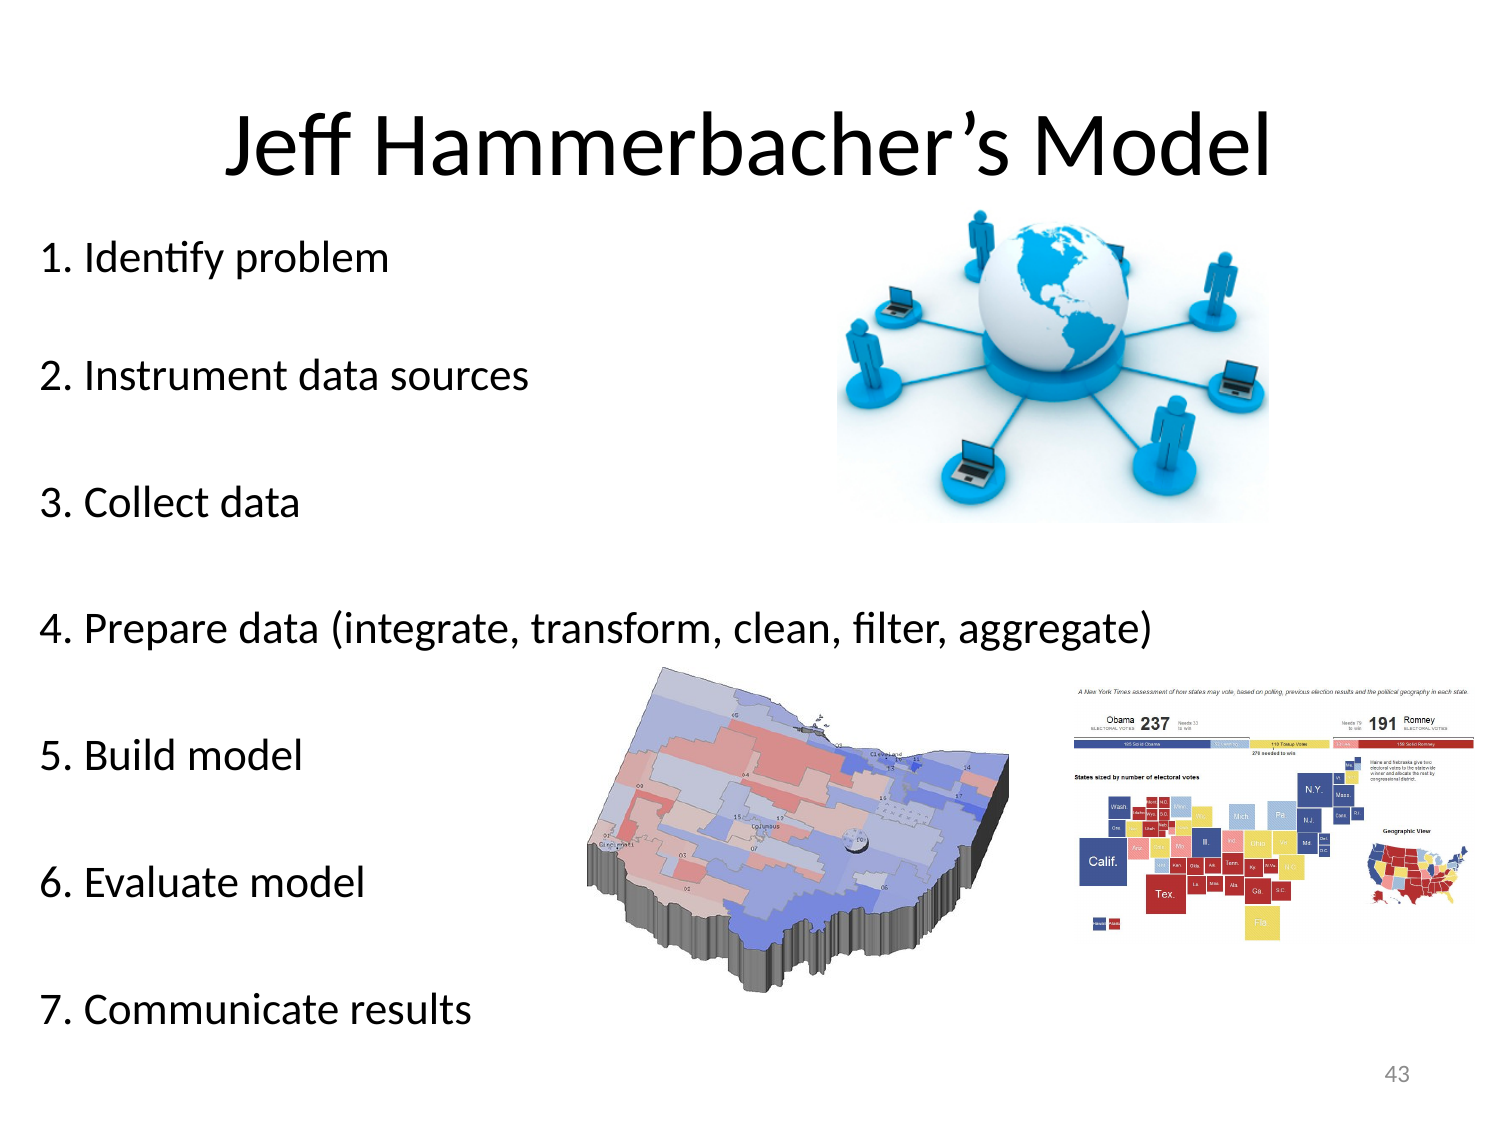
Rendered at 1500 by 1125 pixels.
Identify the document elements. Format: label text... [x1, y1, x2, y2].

picture [837, 199, 1269, 524]
picture [587, 667, 1009, 993]
title Jeff Hammerbacher’s Model [75, 45, 1425, 219]
list 1. Identify problem 2. Instrument data sources 3. Collect data 4. Prepare data (integrate, transform, clean, ﬁlter, aggregate) 5. Build model 6. Evaluate model 7. Communicate results [24, 219, 1474, 1042]
slide_number 43 [1074, 1042, 1425, 1103]
picture [1074, 687, 1476, 944]
